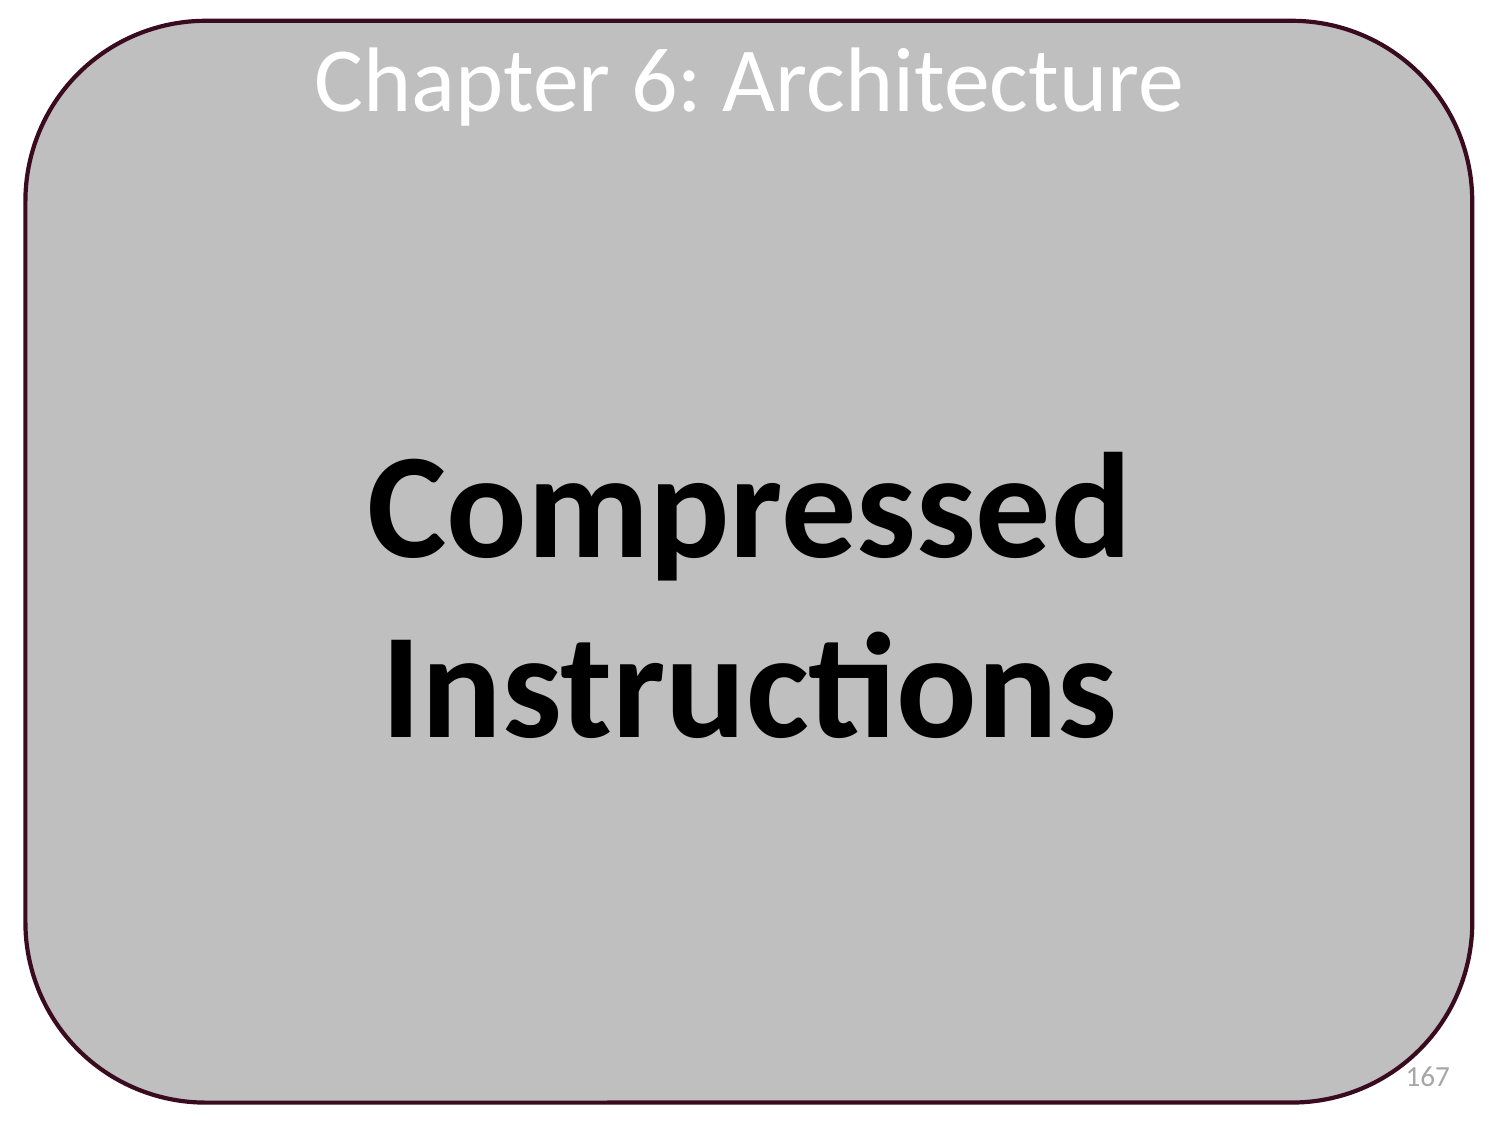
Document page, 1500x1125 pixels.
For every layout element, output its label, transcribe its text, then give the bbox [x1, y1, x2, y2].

text_box Chapter 6: Architecture [0, 12, 1500, 138]
text_box Compressed Instructions [0, 399, 1500, 663]
